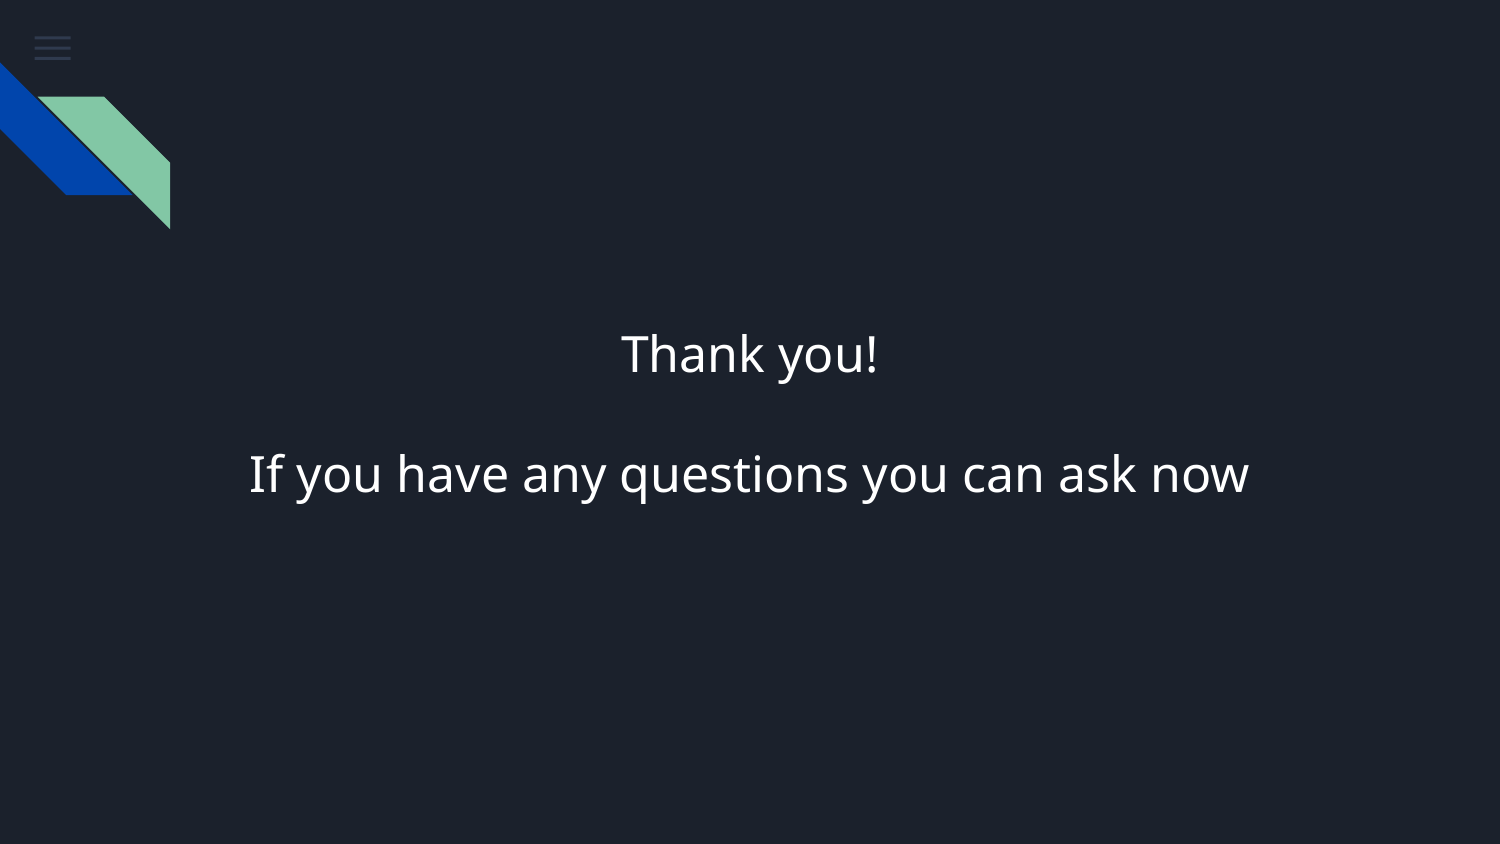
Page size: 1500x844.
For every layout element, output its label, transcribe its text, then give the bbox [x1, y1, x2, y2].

title Thank you! If you have any questions you can ask now [214, 307, 1286, 635]
